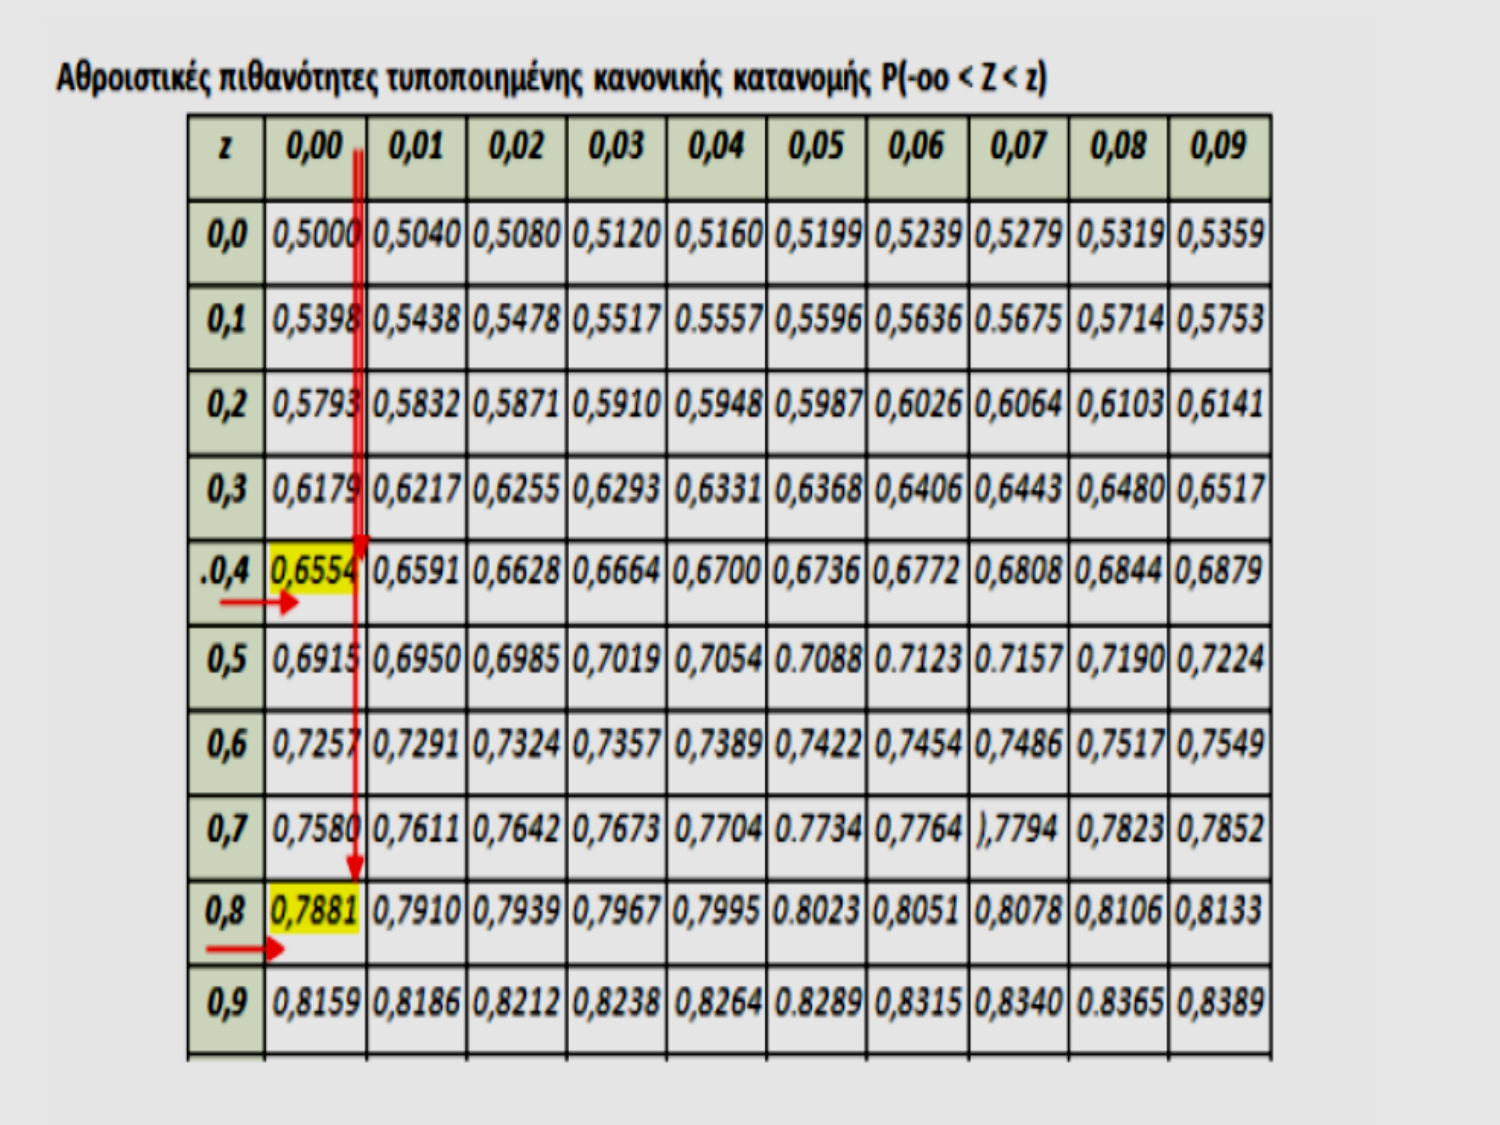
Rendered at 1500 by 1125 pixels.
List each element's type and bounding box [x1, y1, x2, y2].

picture [41, 19, 1377, 1125]
